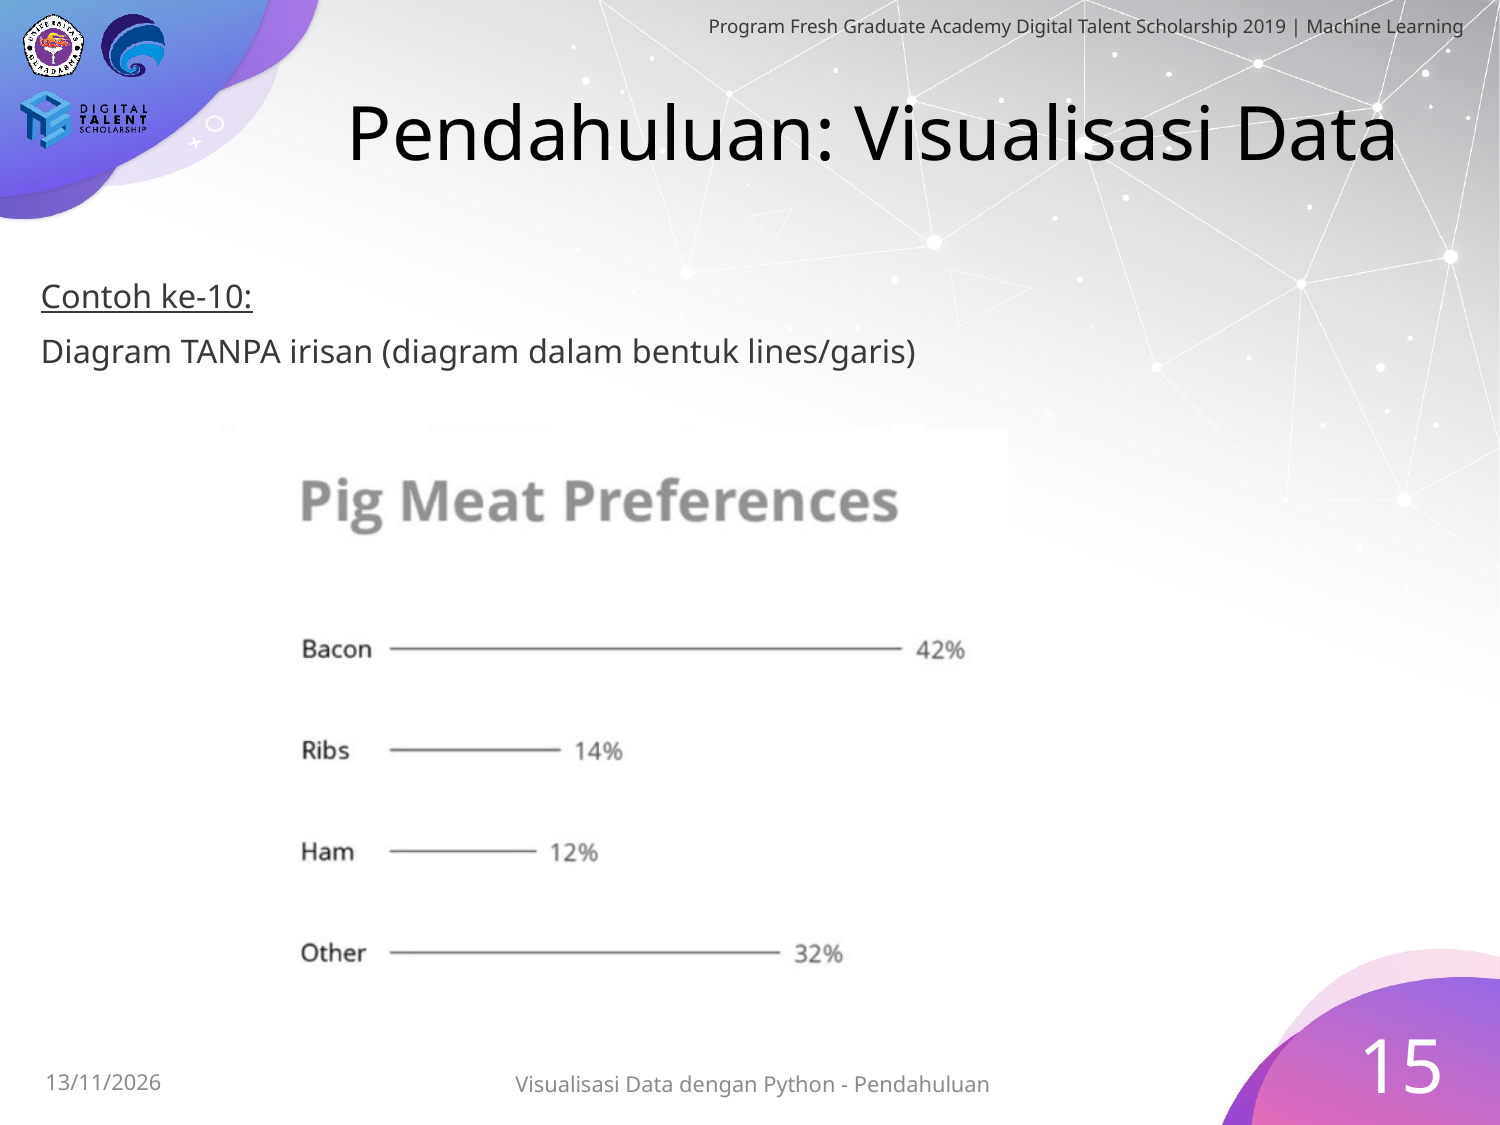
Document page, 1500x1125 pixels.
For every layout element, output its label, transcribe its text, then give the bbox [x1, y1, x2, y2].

slide_number 15 [1327, 1025, 1477, 1115]
footer Visualisasi Data dengan Python - Pendahuluan [386, 1053, 1121, 1114]
title Pendahuluan: Visualisasi Data [271, 66, 1477, 207]
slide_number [30, 1053, 272, 1114]
picture [0, 0, 1500, 1125]
text_box Contoh ke-10: Diagram TANPA irisan (diagram dalam bentuk lines/garis) [25, 268, 1472, 378]
